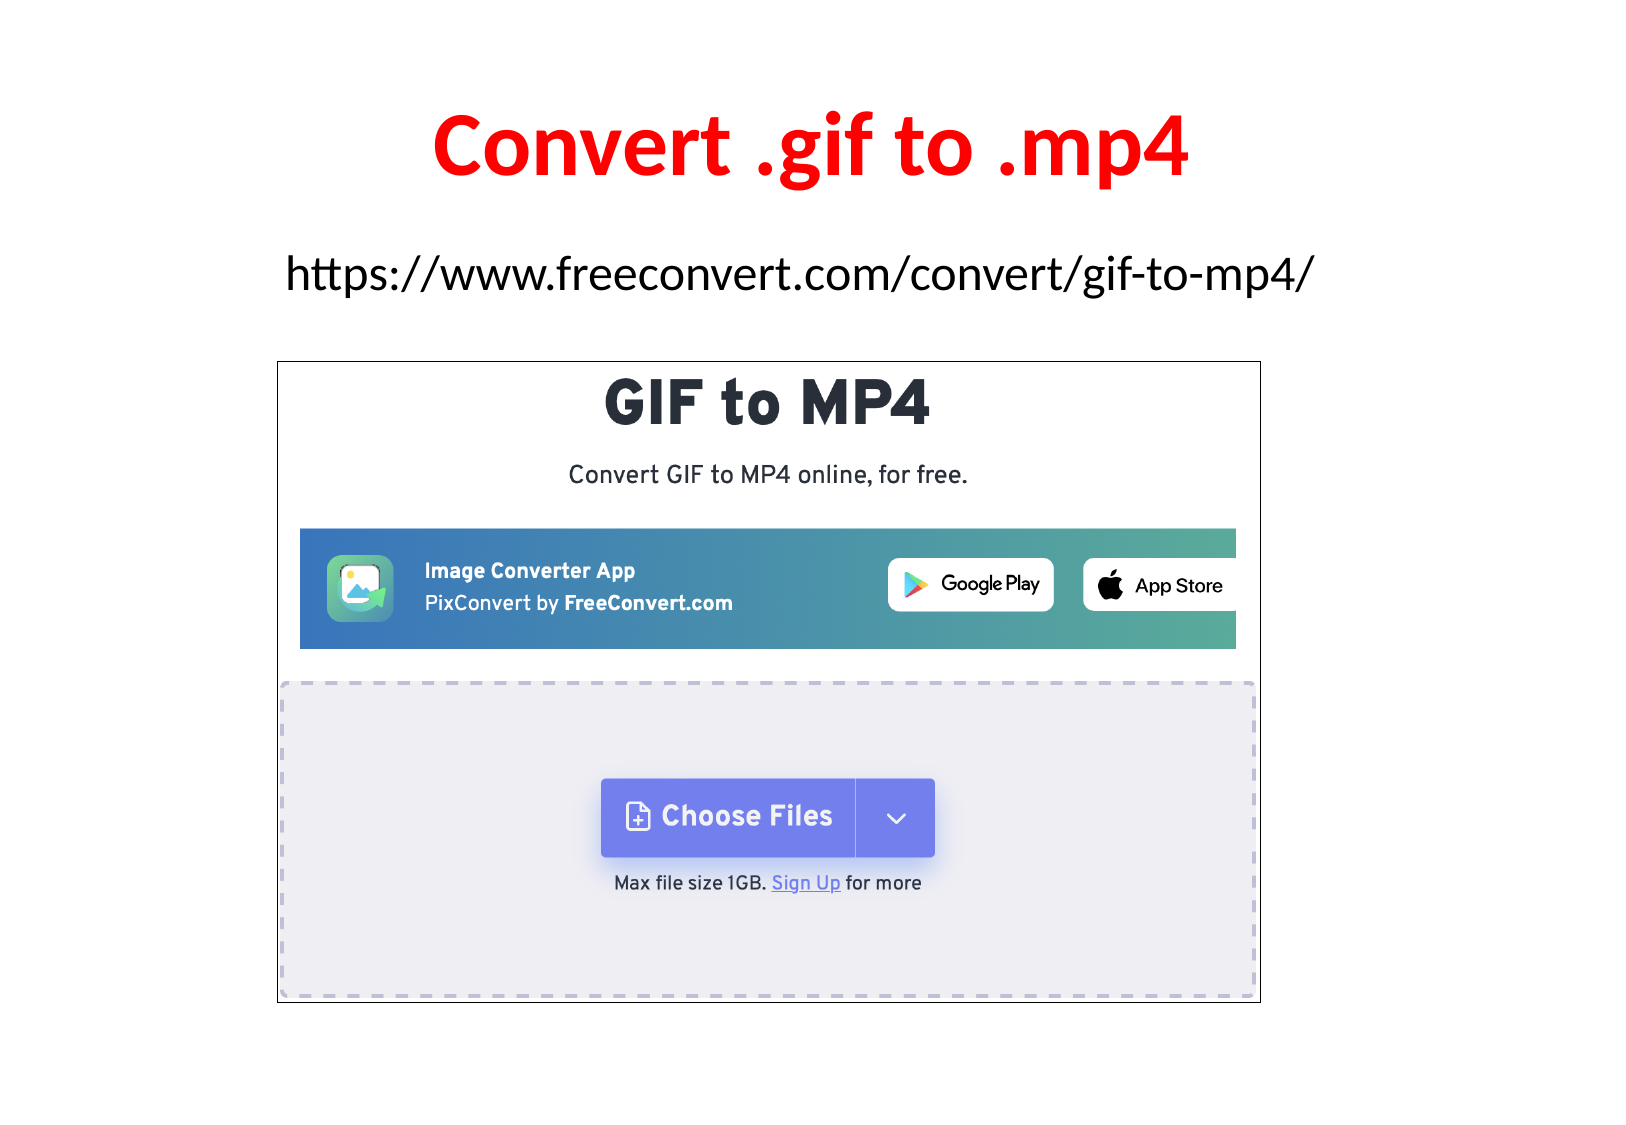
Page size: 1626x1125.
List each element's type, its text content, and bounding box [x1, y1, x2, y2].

text_box https://www.freeconvert.com/convert/gif-to-mp4/ [81, 232, 1519, 308]
picture [277, 361, 1262, 1003]
title Convert .gif to .mp4 [81, 45, 1544, 233]
